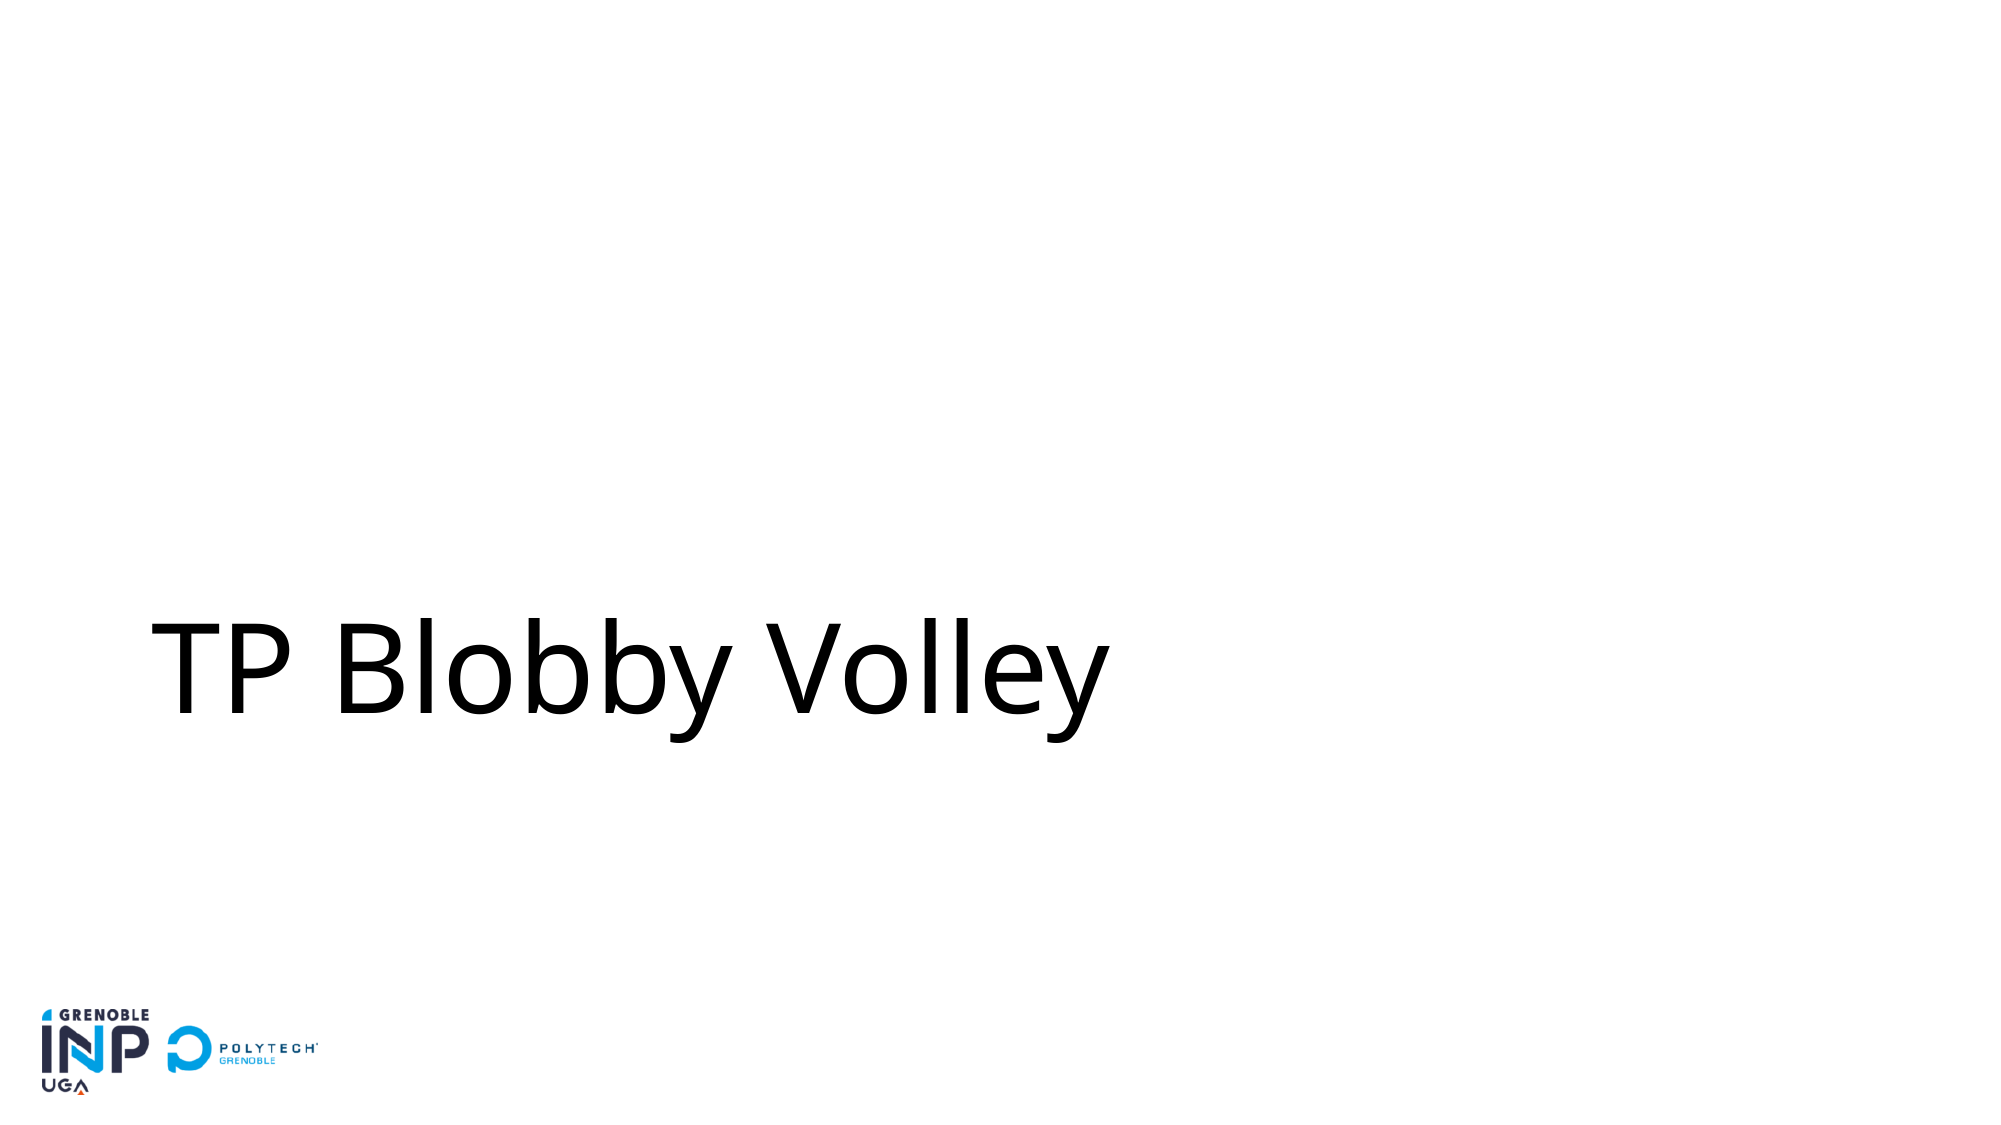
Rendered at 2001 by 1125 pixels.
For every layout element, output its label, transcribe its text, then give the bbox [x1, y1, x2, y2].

picture [42, 1009, 318, 1095]
title TP Blobby Volley [136, 280, 1862, 749]
